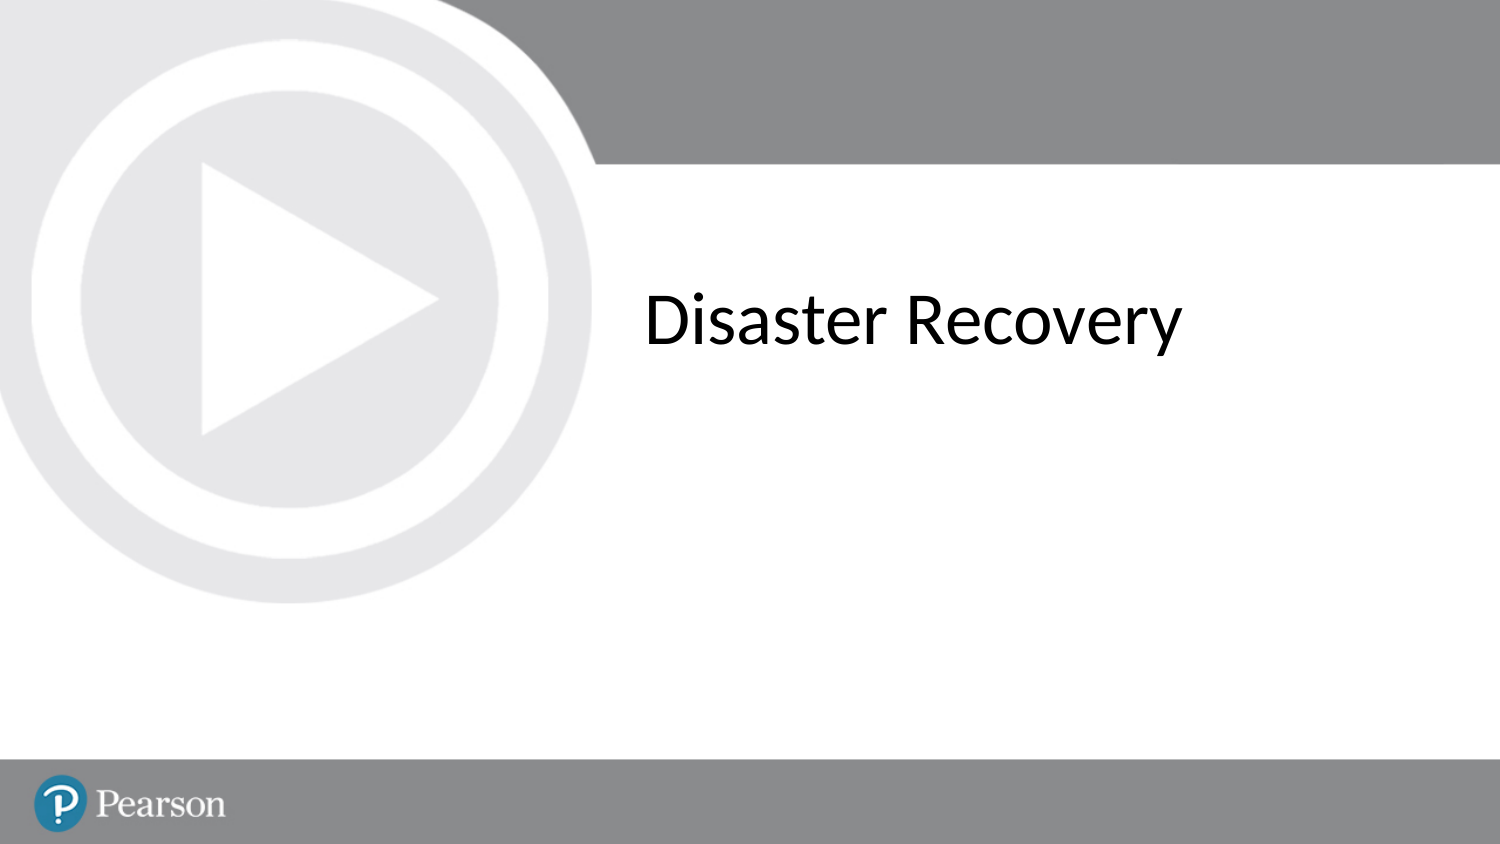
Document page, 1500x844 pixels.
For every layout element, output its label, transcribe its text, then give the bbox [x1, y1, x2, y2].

picture [0, 0, 1500, 844]
title Disaster Recovery [629, 262, 1446, 443]
